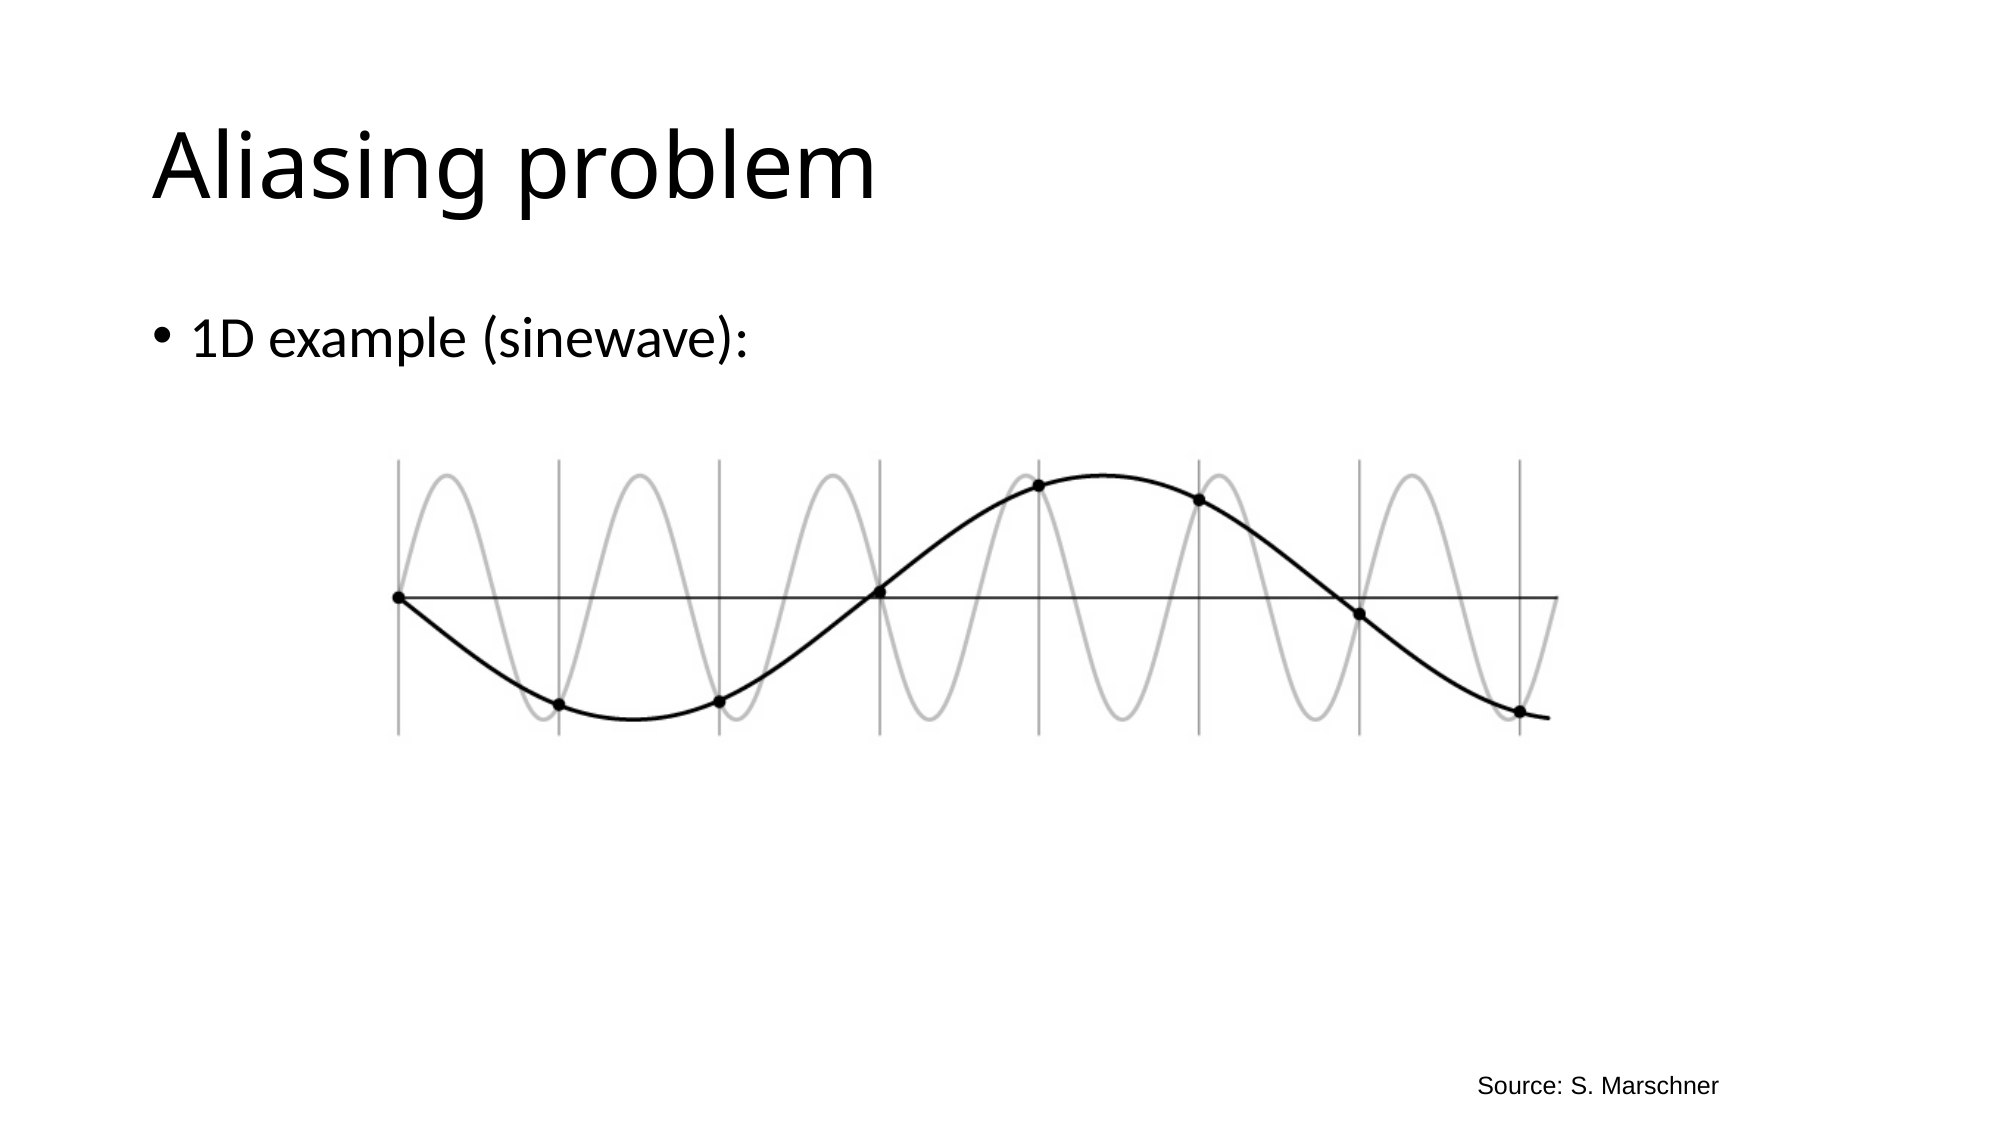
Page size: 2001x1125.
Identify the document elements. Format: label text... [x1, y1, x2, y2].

text_box Source: S. Marschner [1462, 1062, 1740, 1108]
title Aliasing problem [137, 59, 1863, 278]
list 1D example (sinewave): [137, 299, 1863, 1014]
picture [387, 449, 1569, 748]
